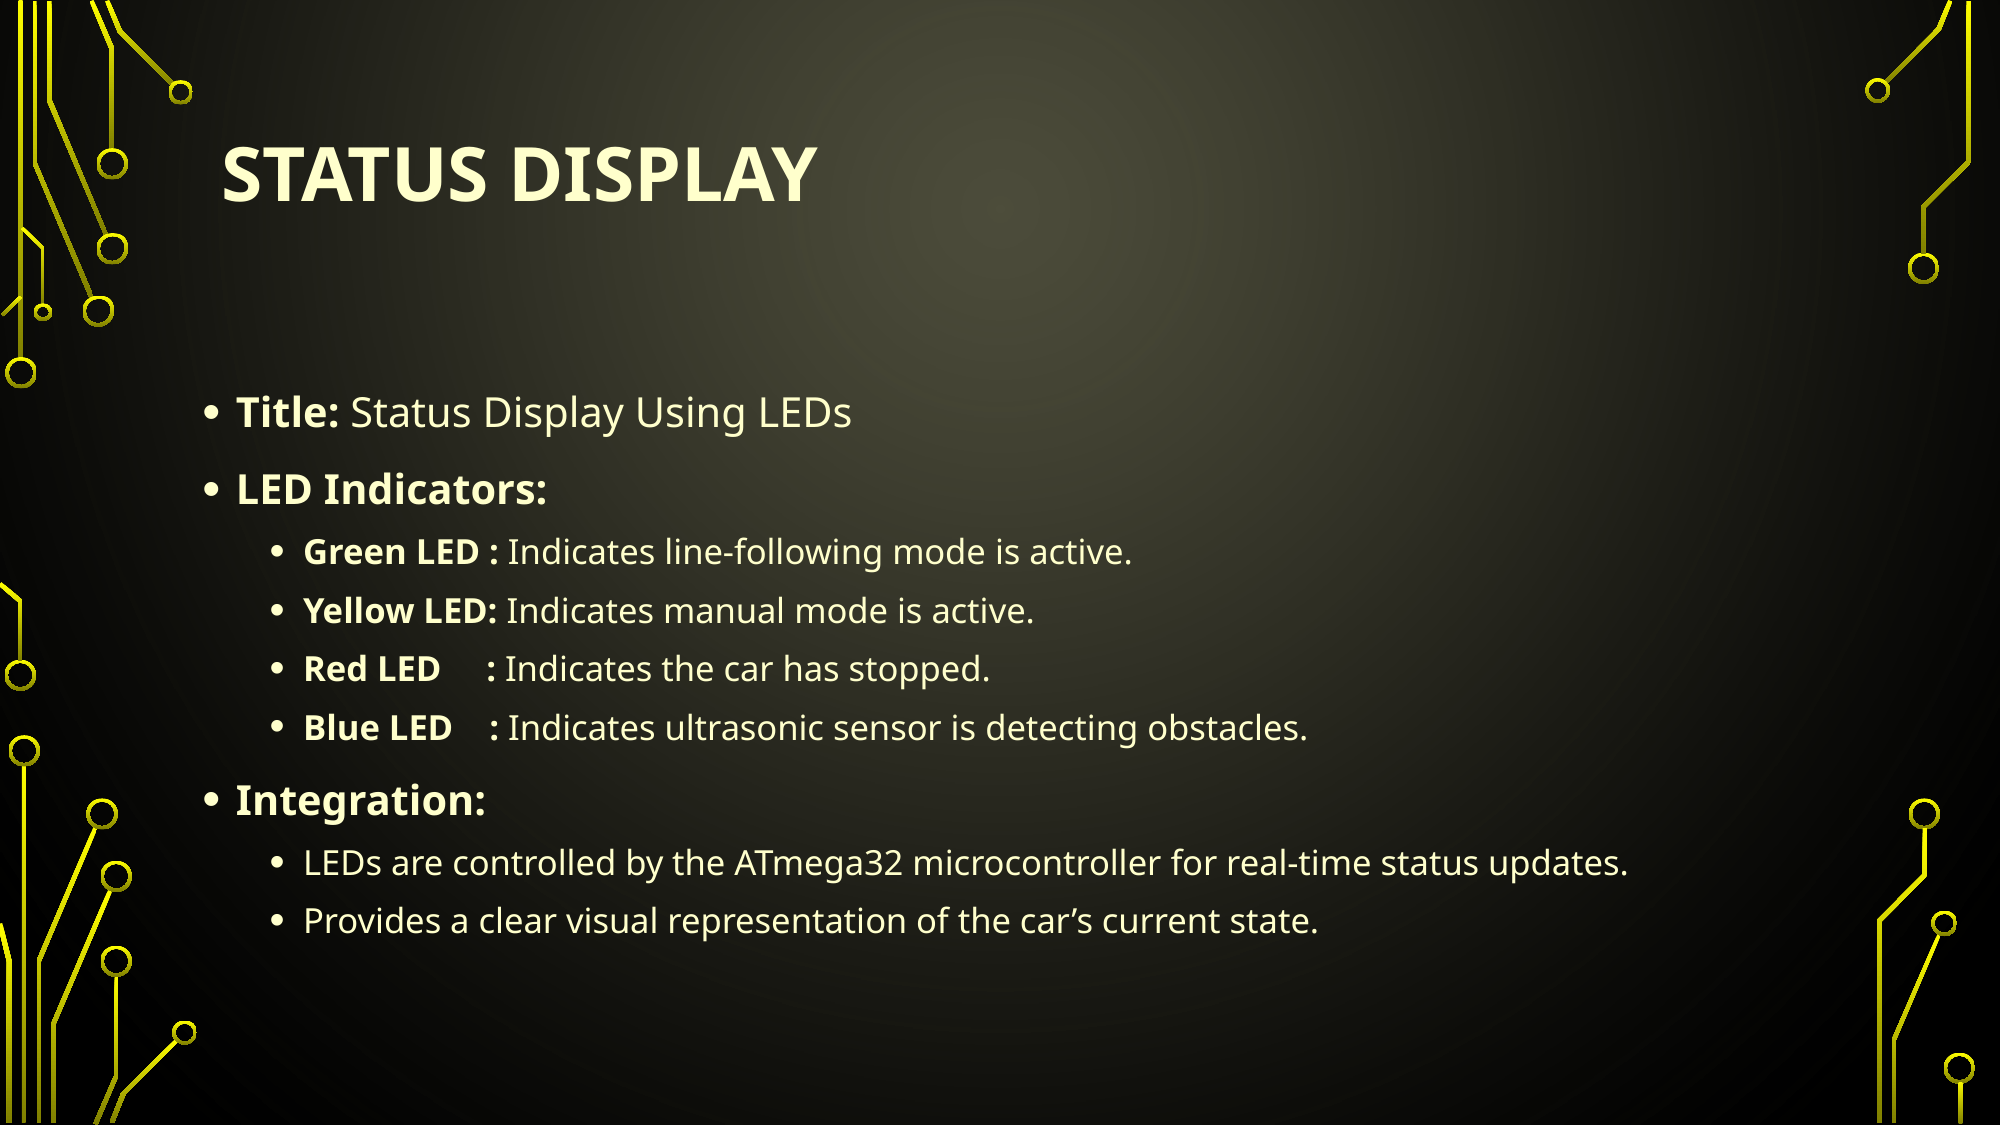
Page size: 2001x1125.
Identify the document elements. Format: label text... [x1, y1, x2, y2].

title Status Display [187, 101, 1813, 344]
list Title: Status Display Using LEDs LED Indicators: Green LED : Indicates line-following mode is active. Yellow LED: Indicates manual mode is active. Red LED : Indicates the car has stopped. Blue LED : Indicates ultrasonic sensor is detecting obstacles. Integration: LEDs are controlled by the ATmega32 microcontroller for real-time status updates. Provides a clear visual representation of the car’s current state. [187, 369, 1813, 950]
